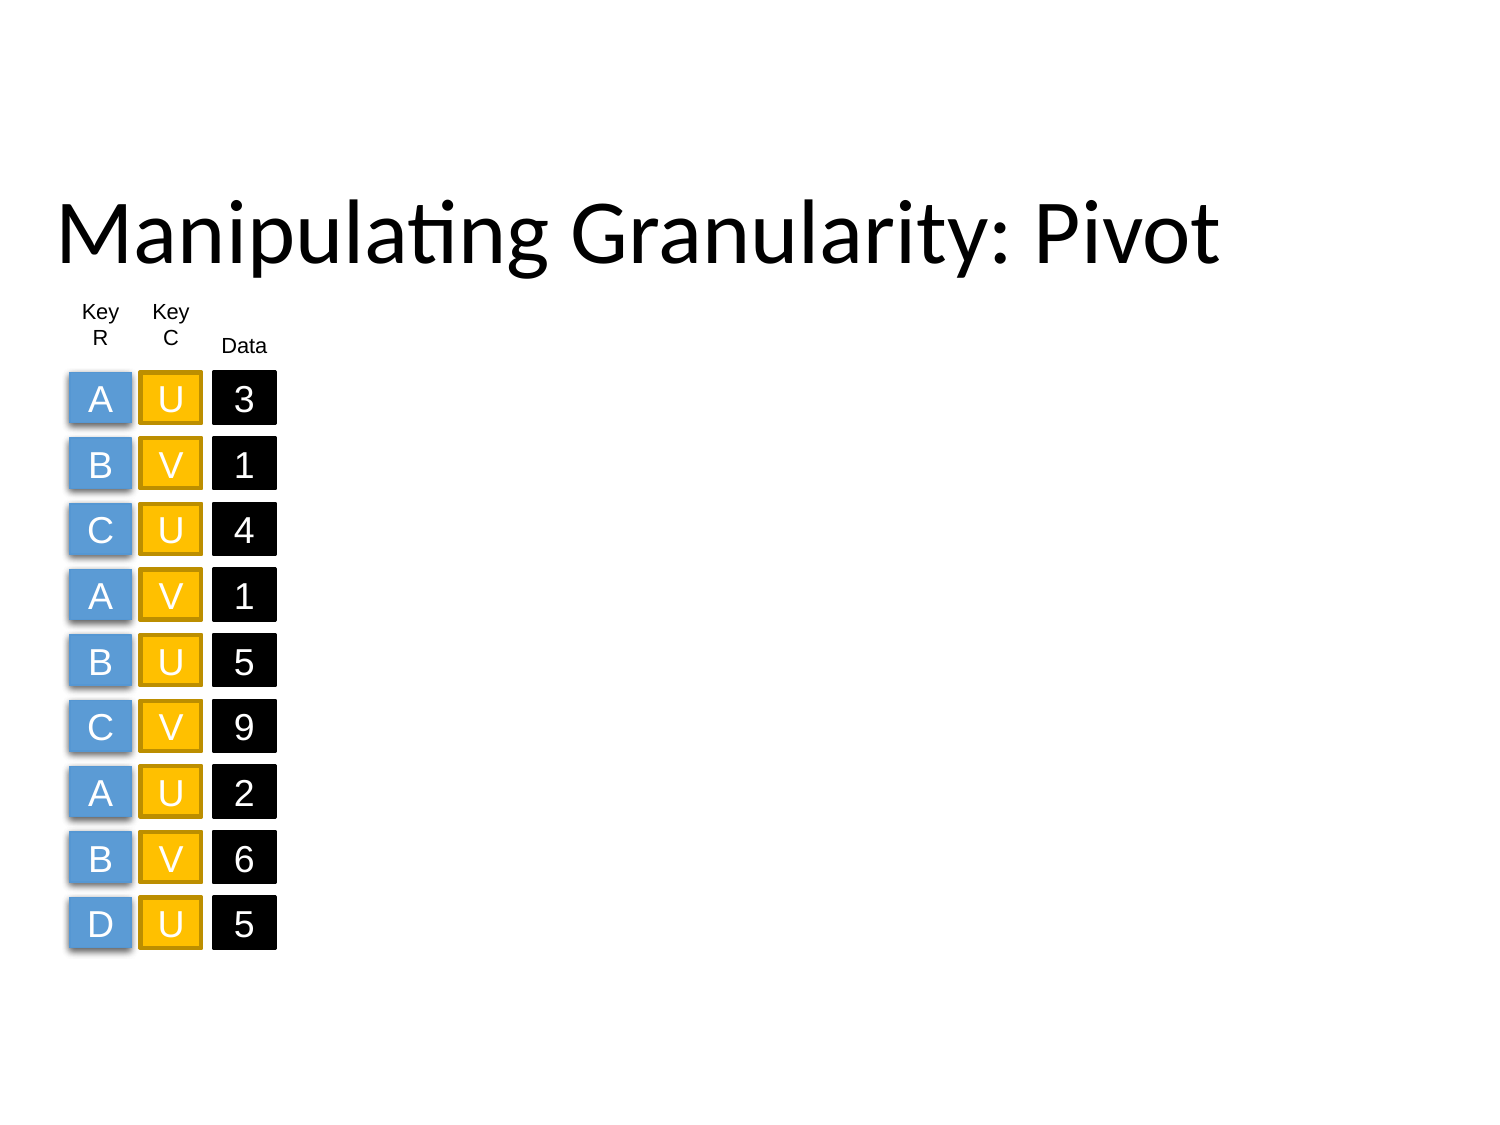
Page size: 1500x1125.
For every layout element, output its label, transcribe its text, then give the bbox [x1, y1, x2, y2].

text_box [69, 437, 275, 489]
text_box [69, 569, 275, 620]
text_box Key R [66, 290, 135, 358]
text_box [69, 897, 275, 948]
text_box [69, 700, 275, 752]
text_box Key C [137, 290, 205, 358]
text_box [69, 634, 275, 686]
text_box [69, 503, 275, 555]
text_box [69, 831, 275, 883]
title Manipulating Granularity: Pivot [40, 152, 1370, 316]
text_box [69, 372, 275, 423]
text_box Data [206, 324, 283, 366]
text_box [69, 766, 275, 817]
